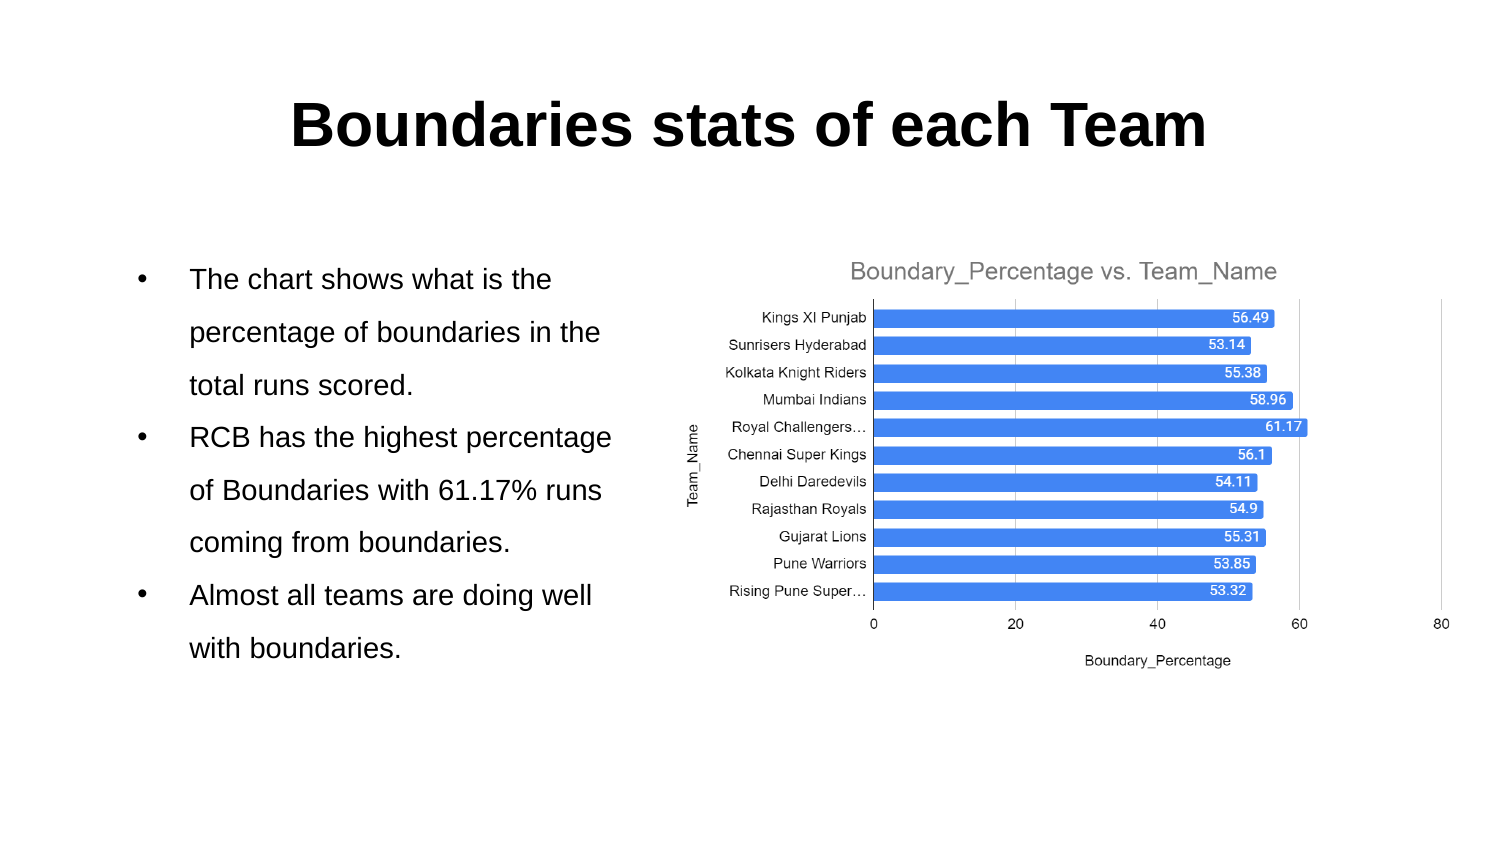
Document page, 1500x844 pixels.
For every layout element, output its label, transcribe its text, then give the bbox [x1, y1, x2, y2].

title Boundaries stats of each Team [103, 44, 1397, 208]
picture [662, 237, 1465, 692]
list The chart shows what is the percentage of boundaries in the total runs scored. RCB has the highest percentage of Boundaries with 61.17% runs coming from boundaries. Almost all teams are doing well with boundaries. [103, 237, 628, 760]
